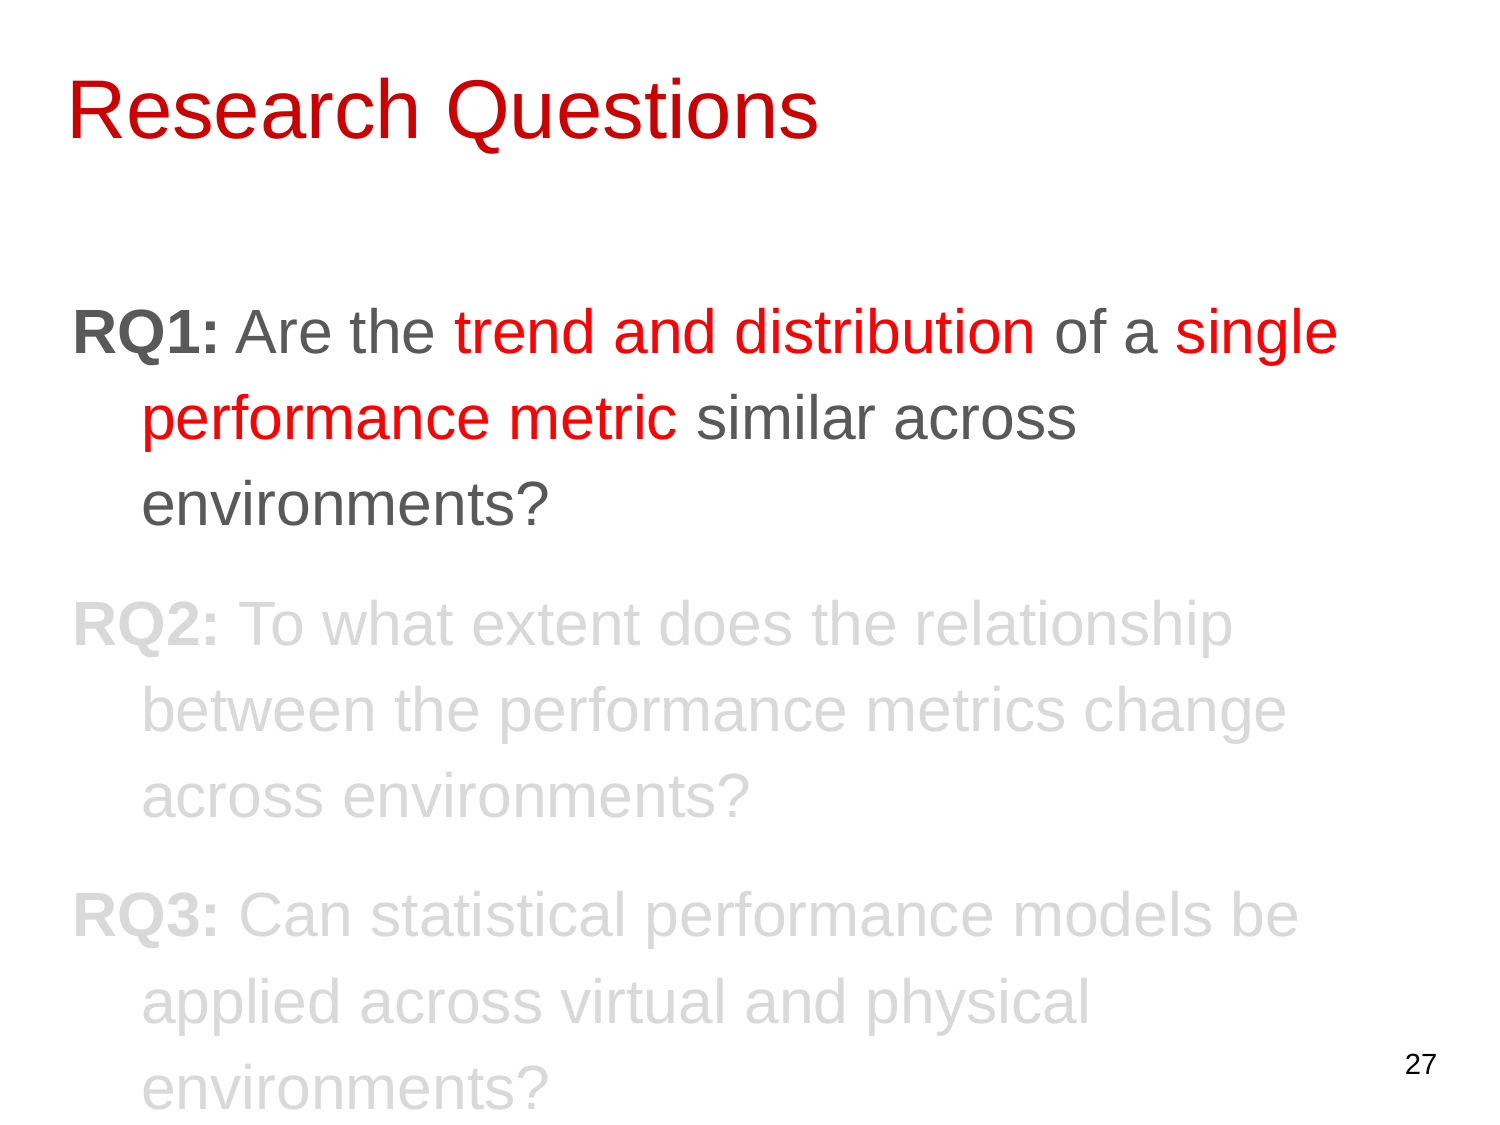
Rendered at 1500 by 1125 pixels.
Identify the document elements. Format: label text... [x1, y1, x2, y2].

list RQ1: Are the trend and distribution of a single performance metric similar across environments? RQ2: To what extent does the relationship between the performance metrics change across environments? RQ3: Can statistical performance models be applied across virtual and physical environments? [51, 264, 1449, 1072]
slide_number 27 [1389, 1019, 1480, 1106]
title Research Questions [51, 40, 1449, 264]
